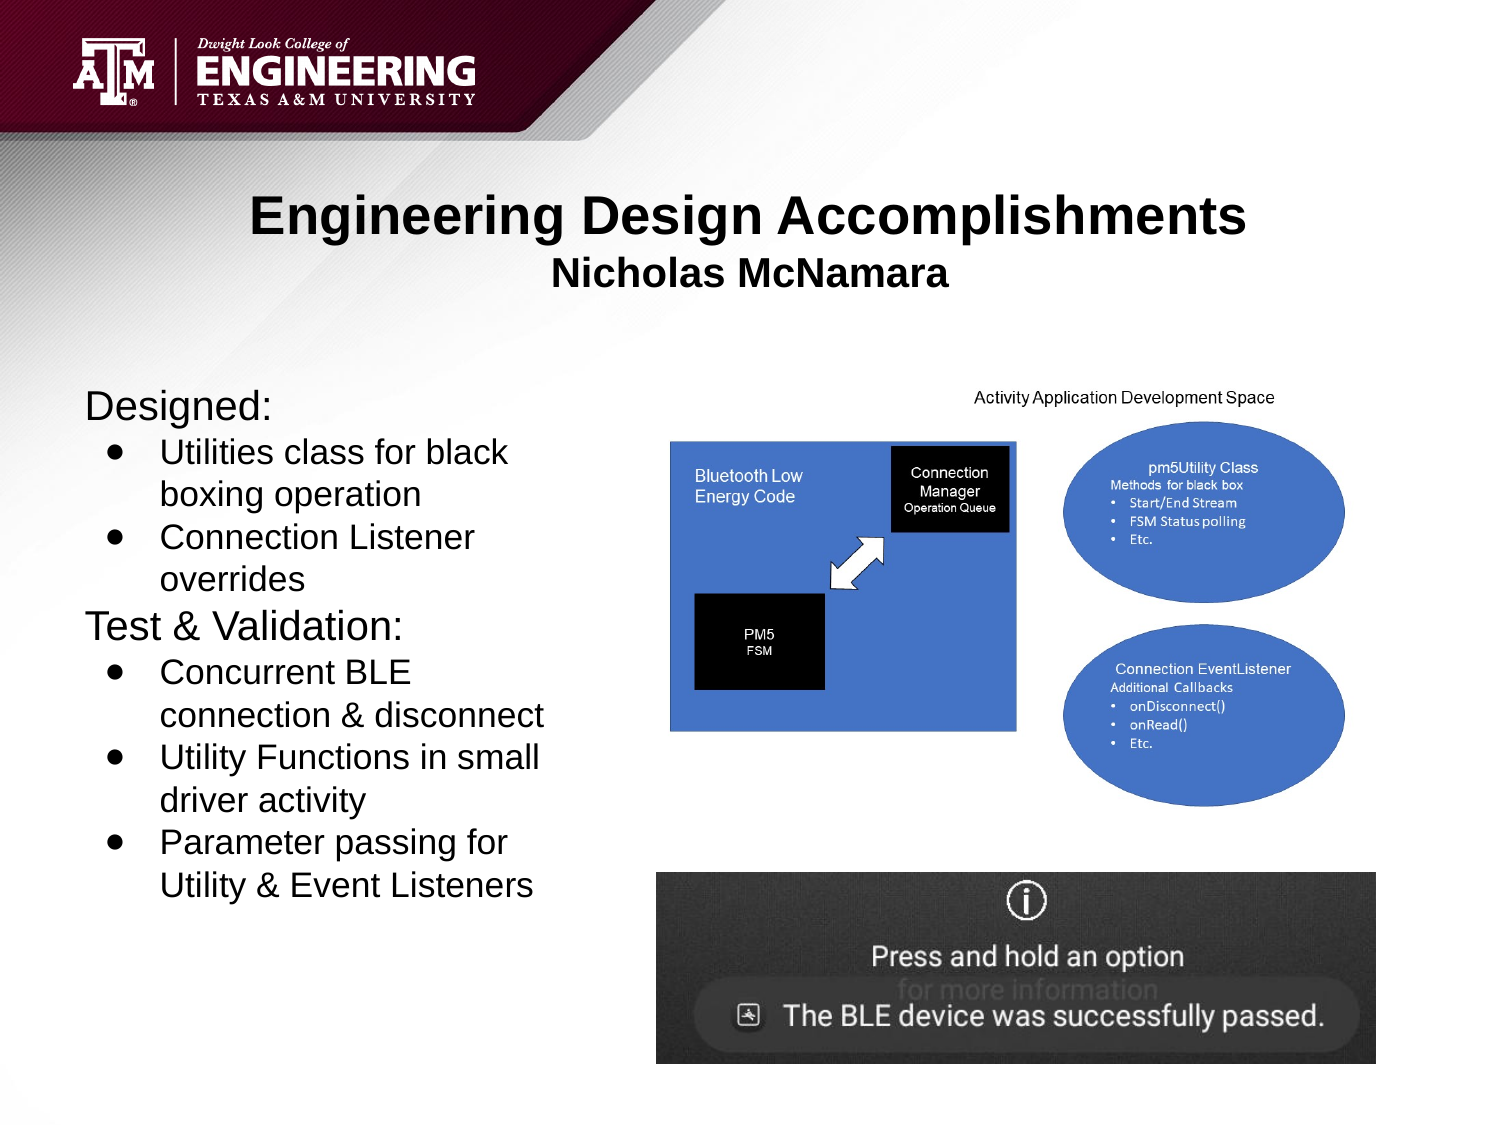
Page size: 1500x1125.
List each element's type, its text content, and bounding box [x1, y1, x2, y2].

title Engineering Design Accomplishments Nicholas McNamara [75, 172, 1425, 304]
picture [0, 0, 1500, 1125]
text_box Designed: Utilities class for black boxing operation Connection Listener overrides Test & Validation: Concurrent BLE connection & disconnect Utility Functions in small driver activity Parameter passing for Utility & Event Listeners [69, 363, 607, 979]
